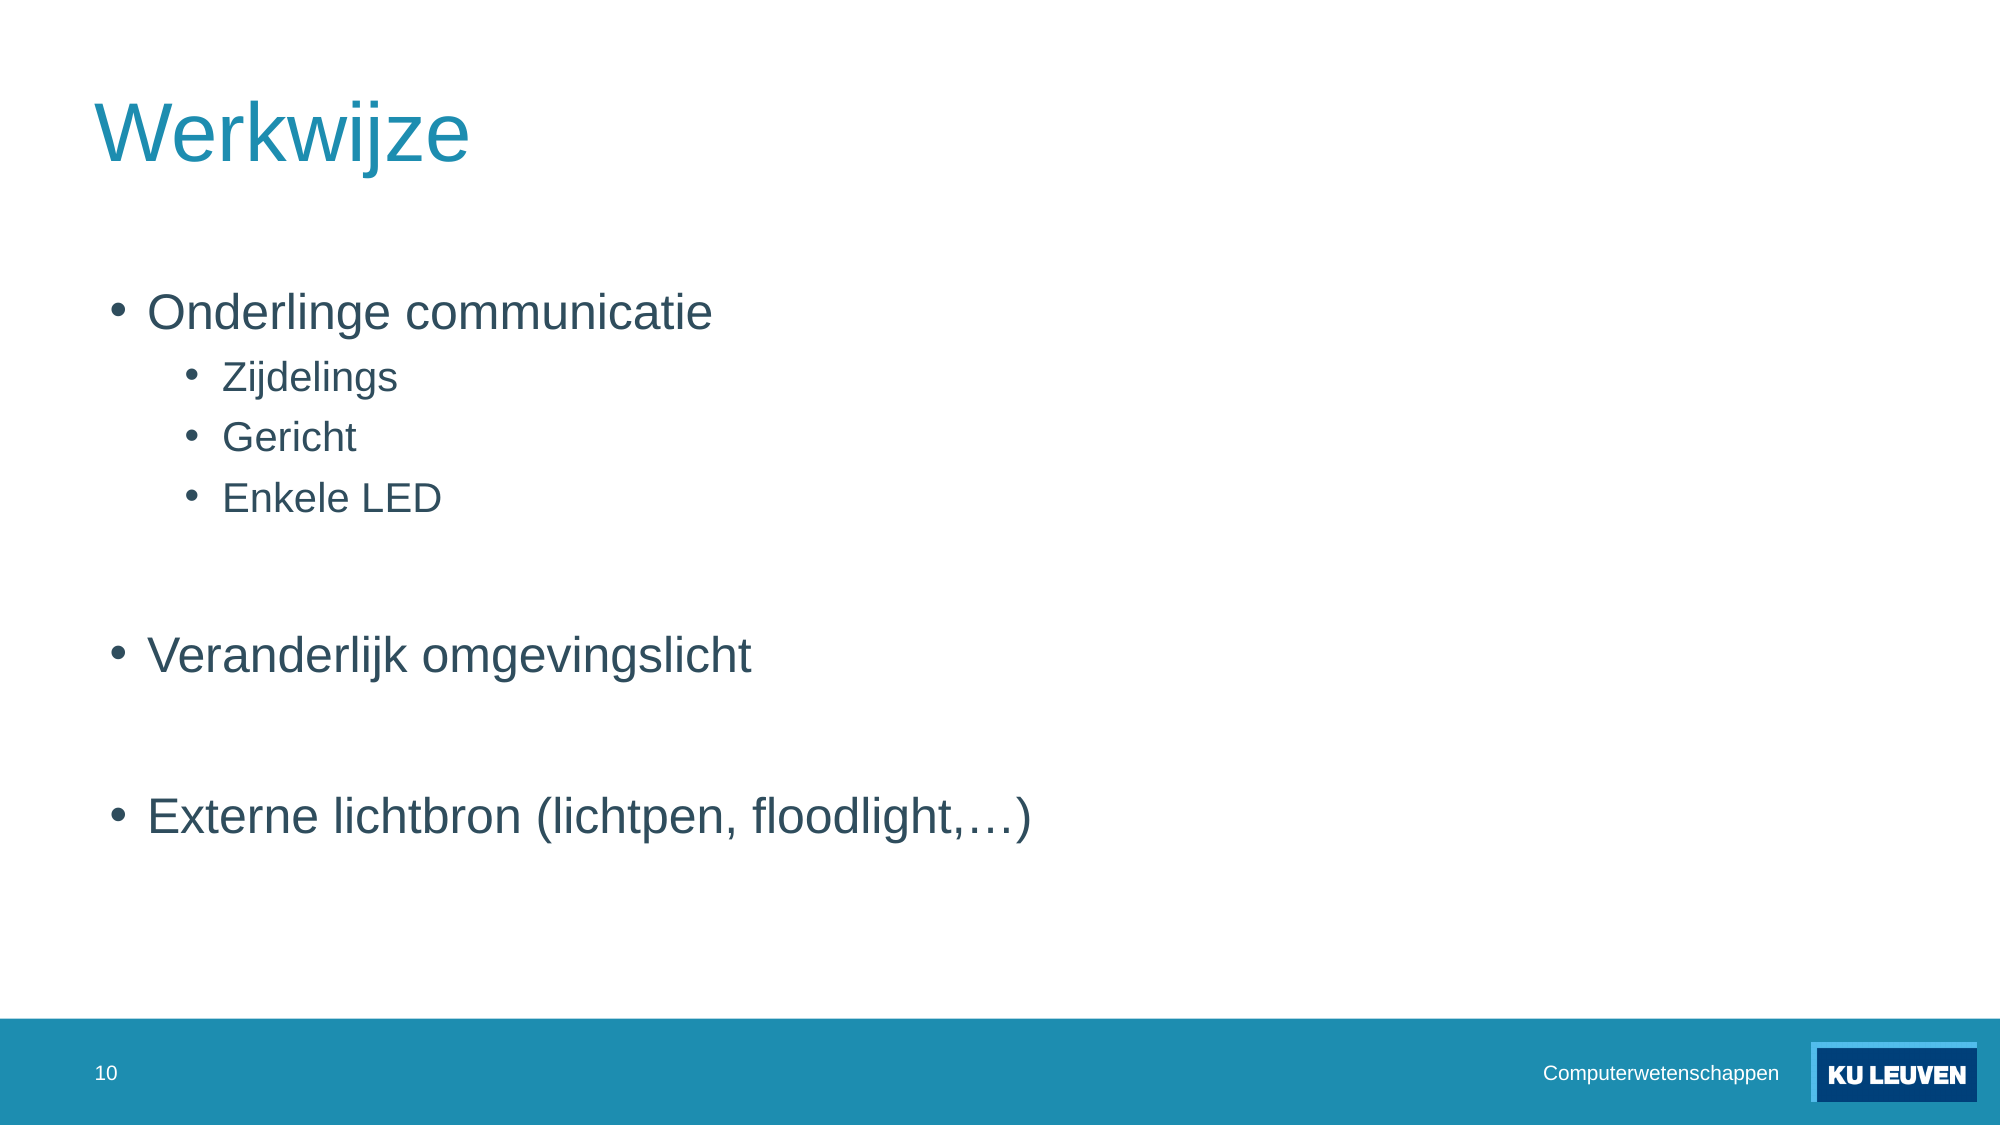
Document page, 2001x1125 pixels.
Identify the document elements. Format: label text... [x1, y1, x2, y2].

footer Computerwetenschappen [989, 1018, 1809, 1125]
picture [1811, 1042, 1977, 1102]
slide_number 10 [94, 1018, 201, 1125]
list Onderlinge communicatie Zijdelings Gericht Enkele LED Veranderlijk omgevingslicht Externe lichtbron (lichtpen, floodlight,…) [94, 271, 1906, 1004]
title Werkwijze [94, 33, 1906, 223]
